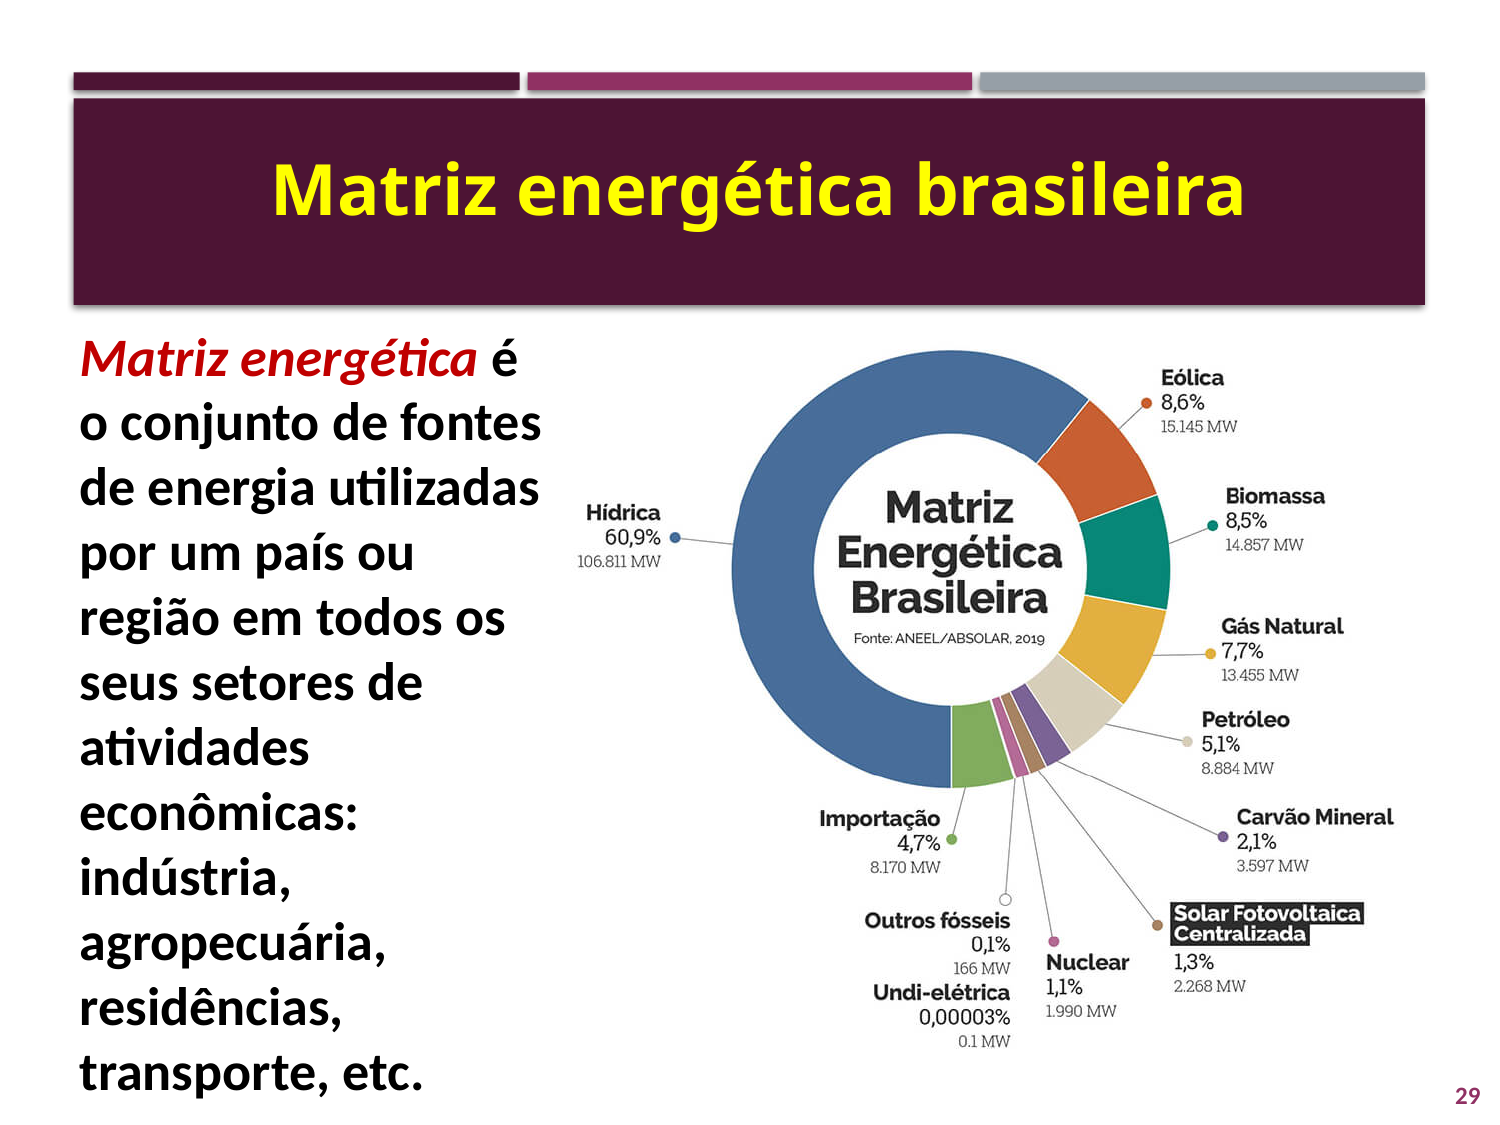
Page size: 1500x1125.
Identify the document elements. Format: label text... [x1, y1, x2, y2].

slide_number 29 [1423, 1065, 1496, 1125]
text_box Matriz energética brasileira [76, 137, 1424, 268]
text_box Matriz energética é o conjunto de fontes de energia utilizadas por um país ou região em todos os seus setores de atividades econômicas: indústria, agropecuária, residências, transporte, etc. [64, 314, 573, 1109]
picture [560, 329, 1424, 1066]
